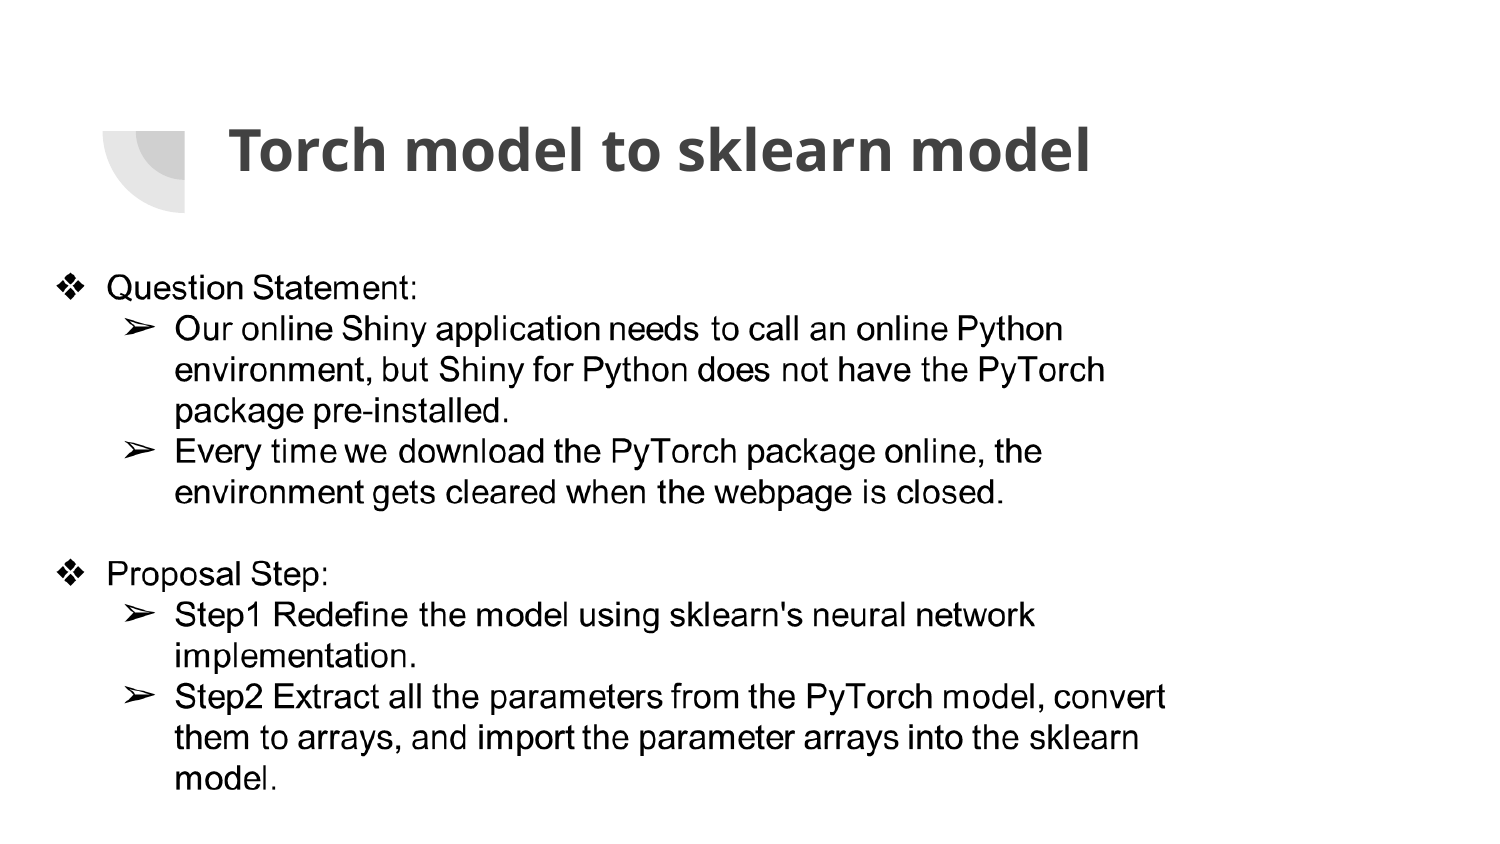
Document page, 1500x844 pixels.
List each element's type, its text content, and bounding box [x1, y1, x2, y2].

picture [24, 244, 1195, 819]
title Torch model to sklearn model [213, 98, 1368, 263]
